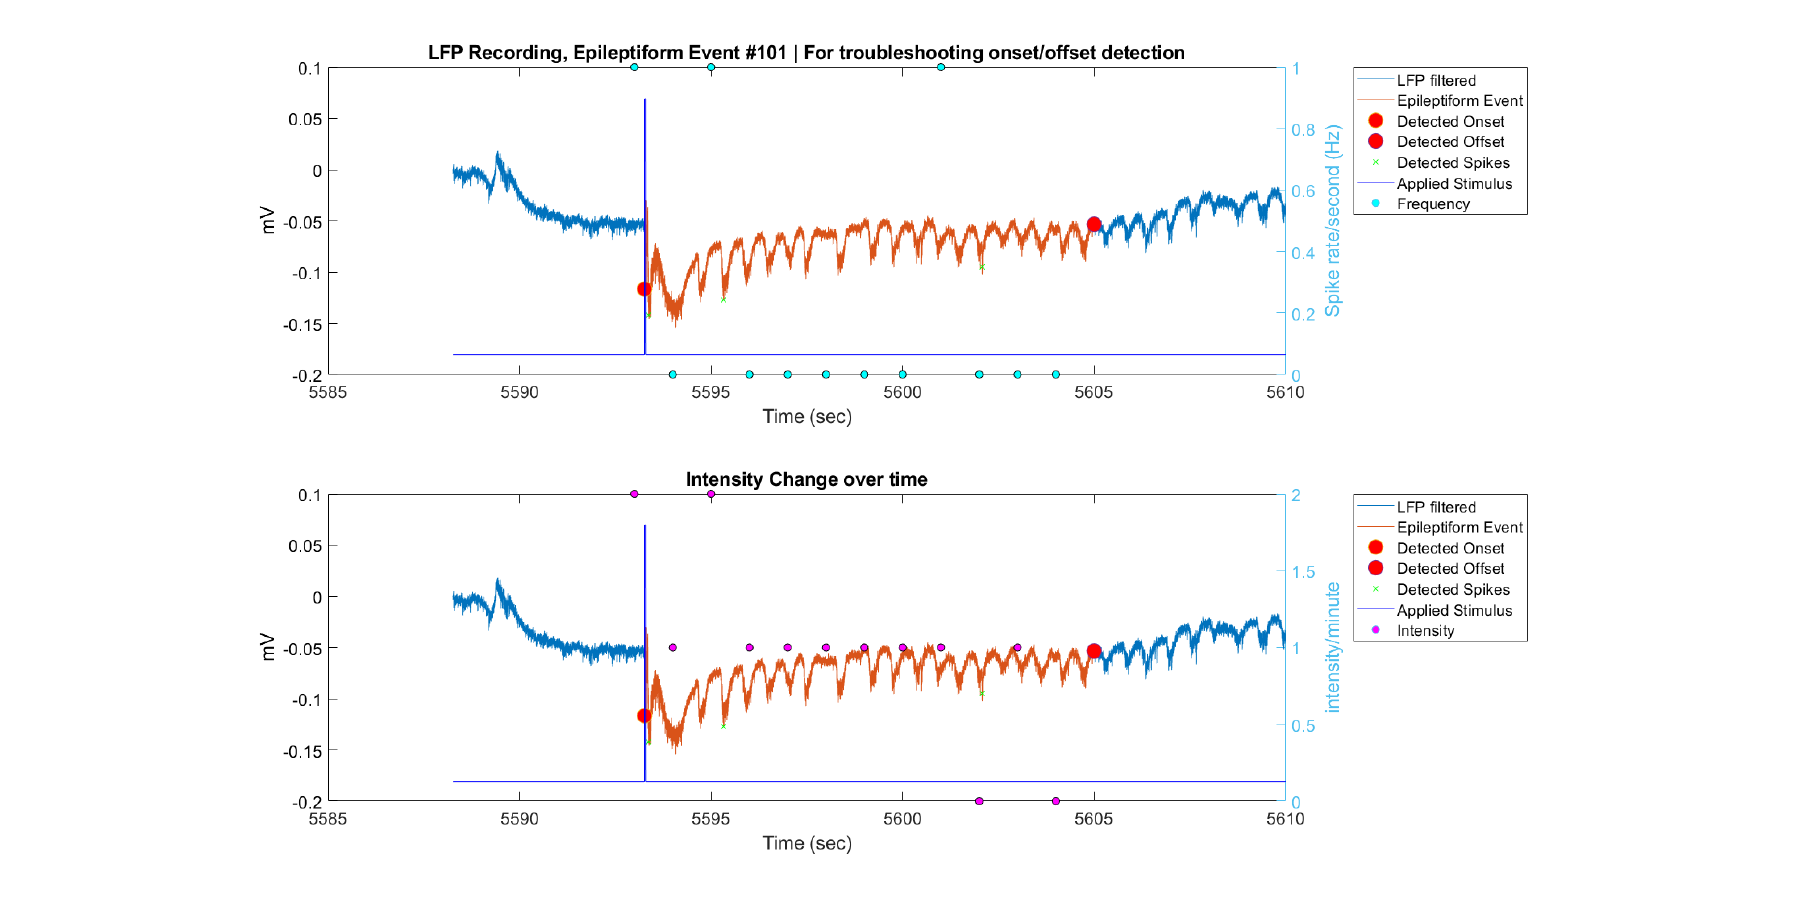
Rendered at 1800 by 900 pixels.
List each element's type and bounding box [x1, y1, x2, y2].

picture [126, 0, 1674, 900]
